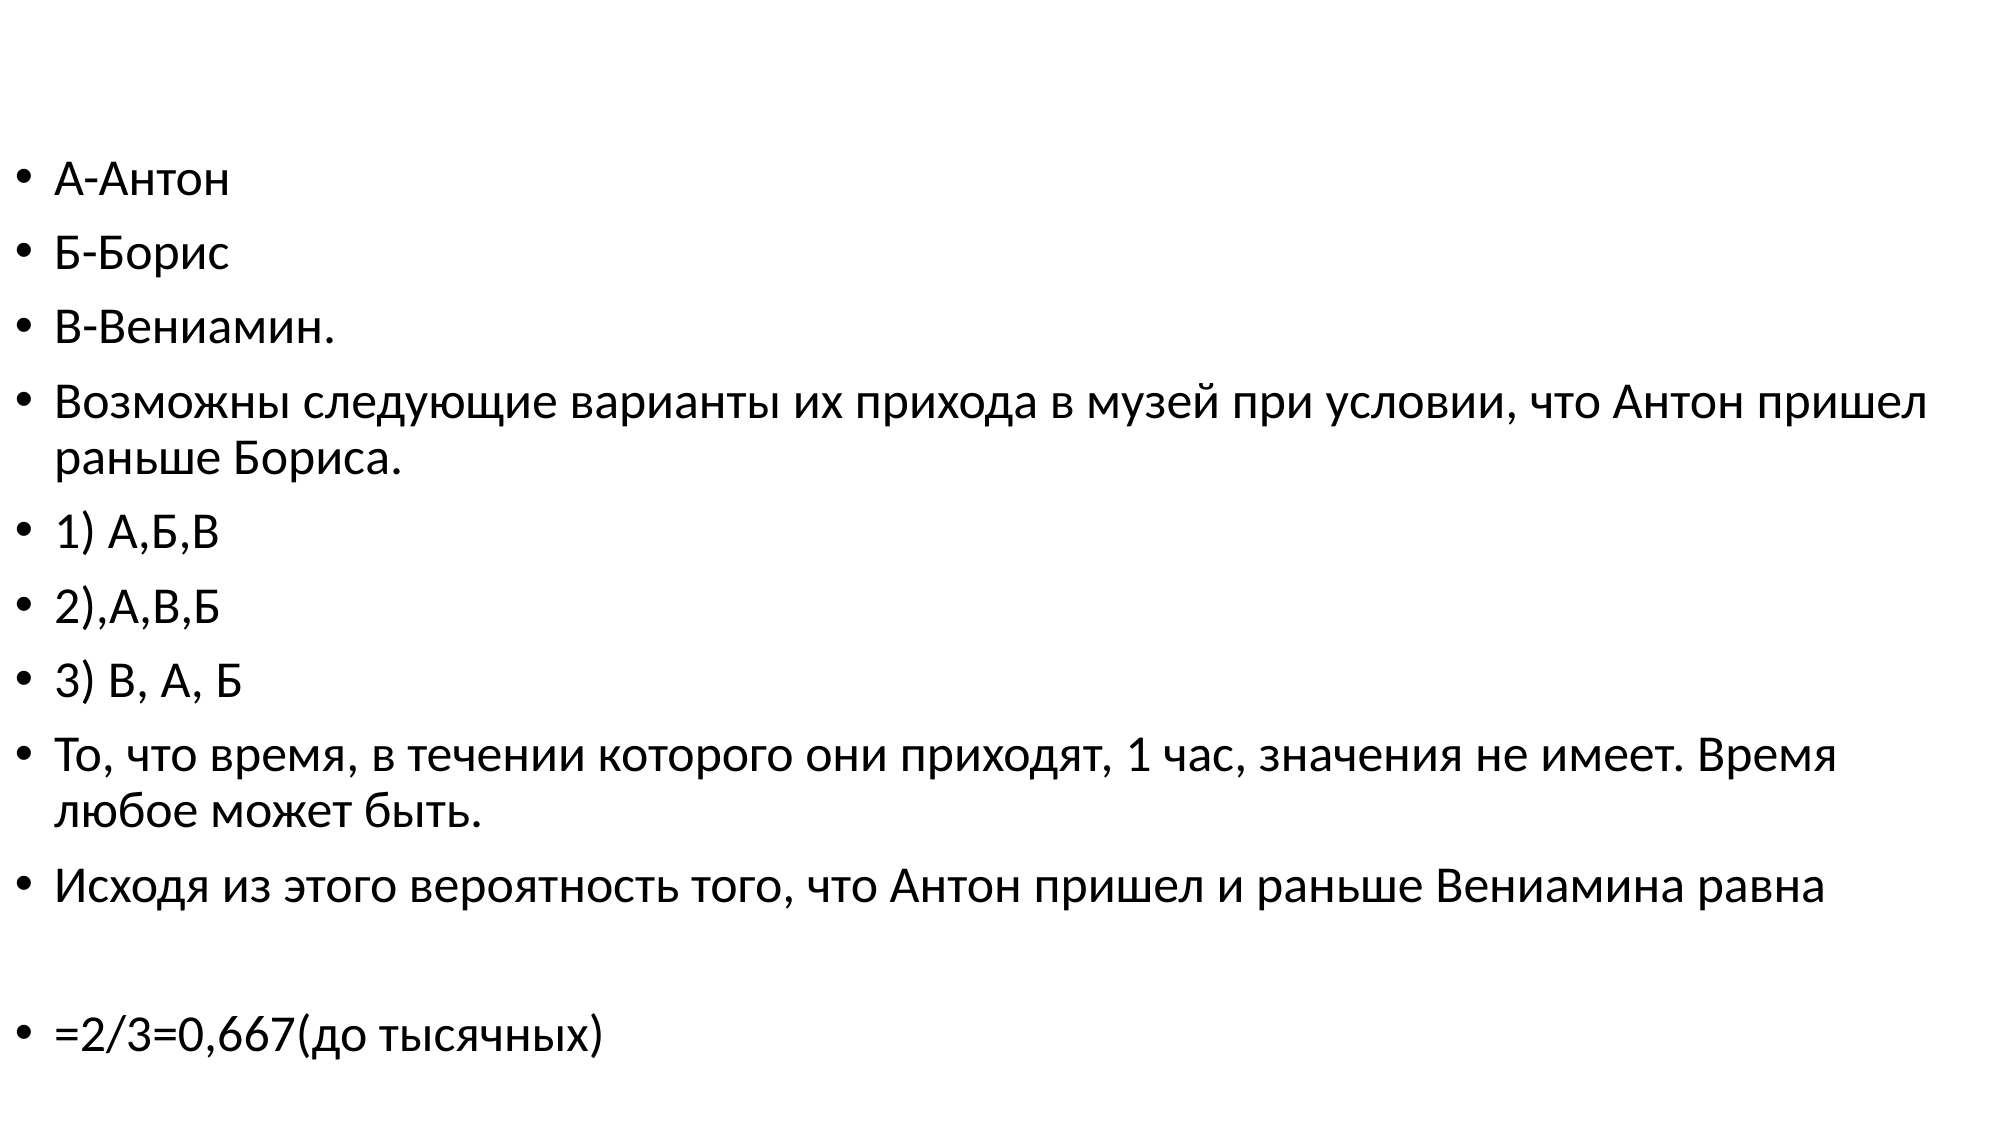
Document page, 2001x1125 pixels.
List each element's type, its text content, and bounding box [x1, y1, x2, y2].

list А-Антон Б-Борис В-Вениамин. Возможны следующие варианты их прихода в музей при условии, что Антон пришел раньше Бориса. 1) А,Б,В 2),А,В,Б 3) В, А, Б То, что время, в течении которого они приходят, 1 час, значения не имеет. Время любое может быть. Исходя из этого вероятность того, что Антон пришел и раньше Вениамина равна =2/3=0,667(до тысячных) [0, 143, 1983, 1080]
